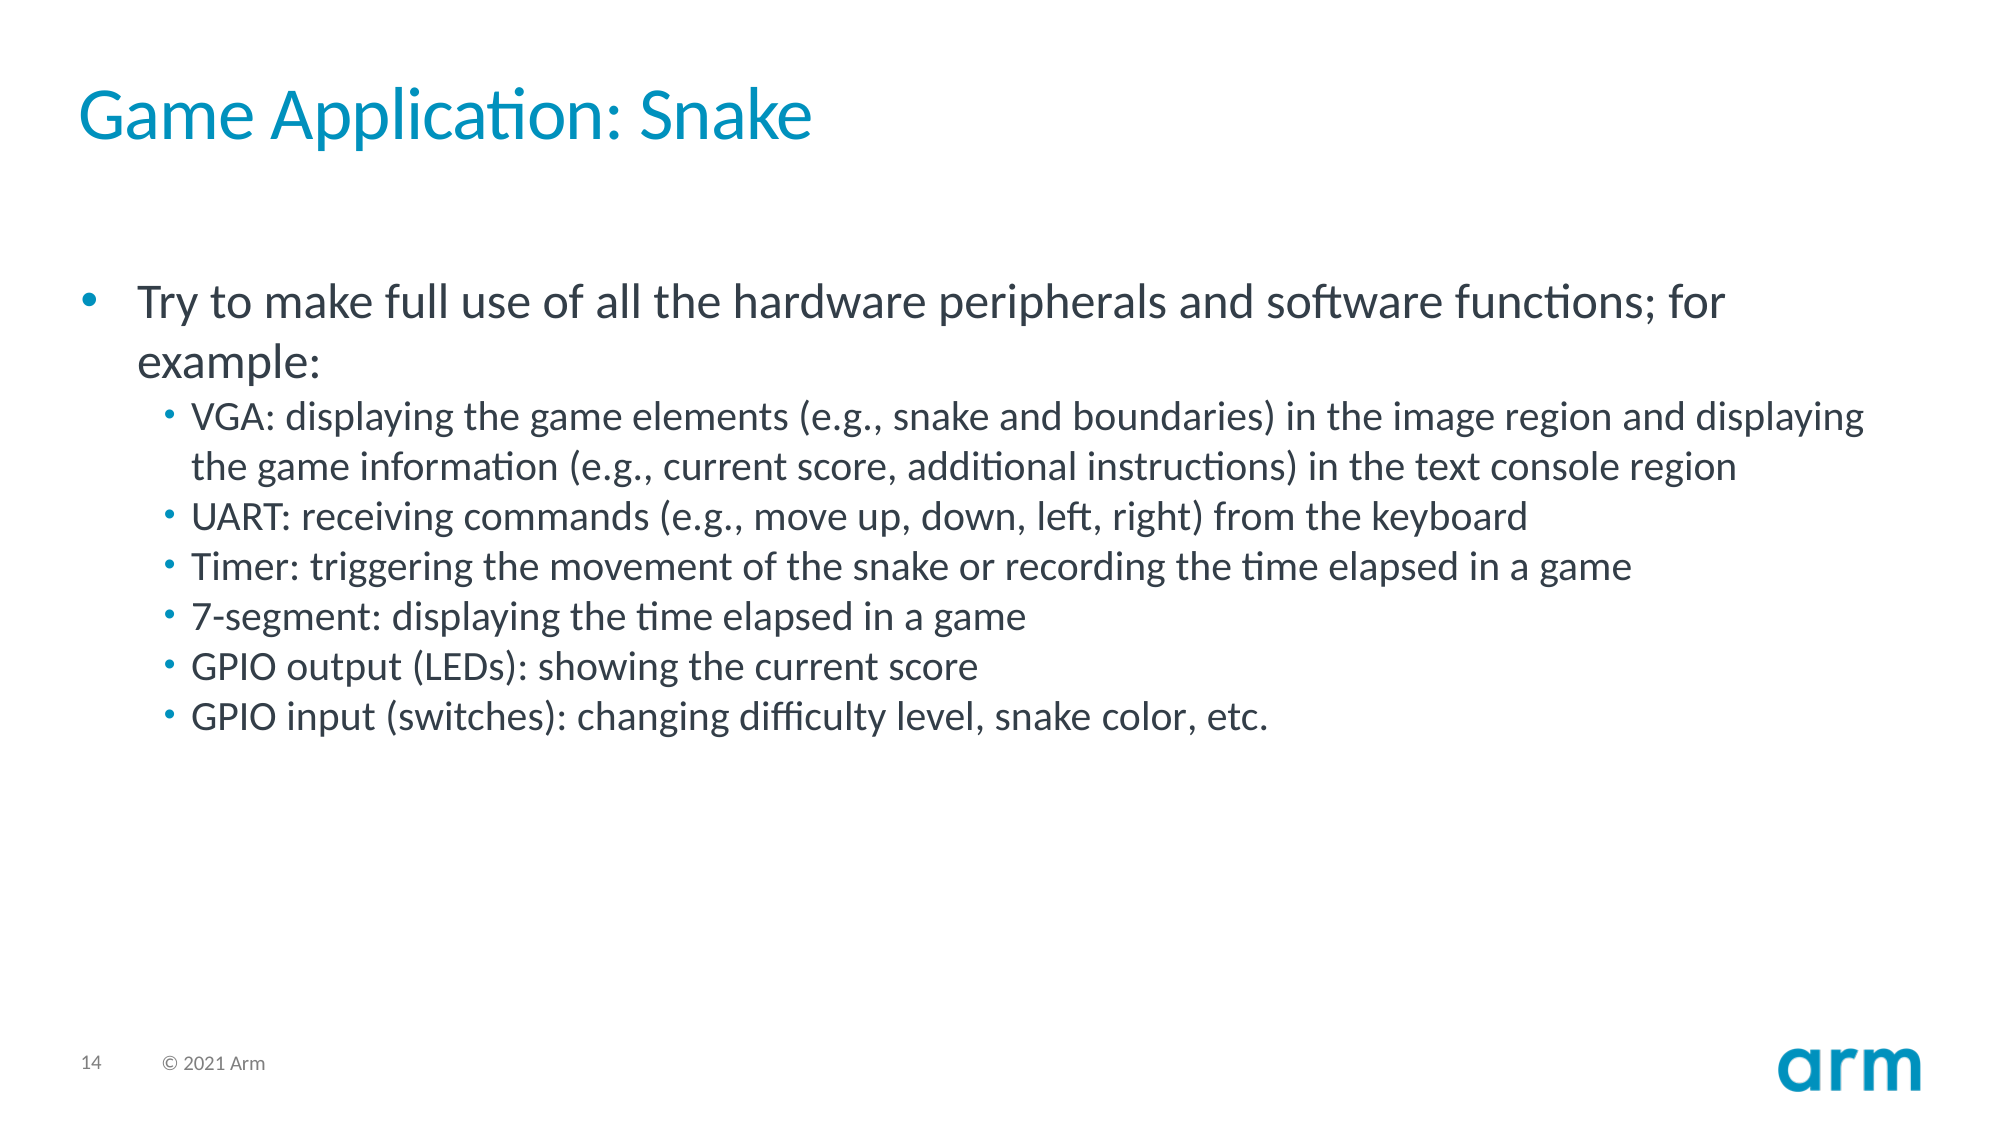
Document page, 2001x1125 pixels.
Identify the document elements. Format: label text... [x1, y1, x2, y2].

list Try to make full use of all the hardware peripherals and software functions; for example: VGA: displaying the game elements (e.g., snake and boundaries) in the image region and displaying the game information (e.g., current score, additional instructions) in the text console region UART: receiving commands (e.g., move up, down, left, right) from the keyboard Timer: triggering the movement of the snake or recording the time elapsed in a game 7-segment: displaying the time elapsed in a game GPIO output (LEDs): showing the current score GPIO input (switches): changing difficulty level, snake color, etc. [80, 268, 1915, 940]
picture [1777, 1047, 1922, 1093]
title Game Application: Snake [78, 78, 1922, 186]
